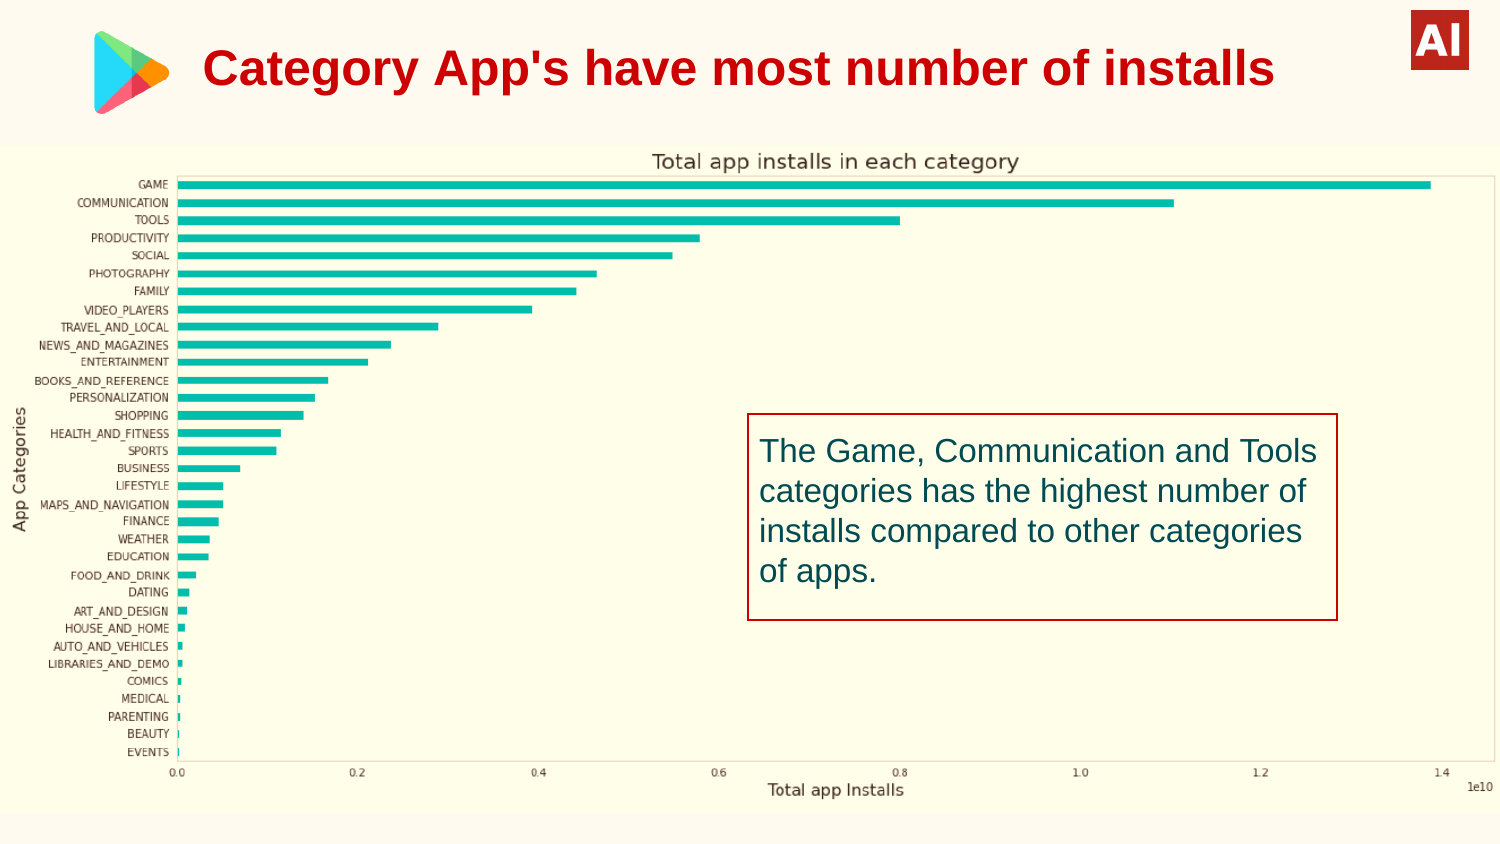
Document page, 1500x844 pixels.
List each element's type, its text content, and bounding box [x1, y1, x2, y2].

picture [1411, 10, 1469, 70]
picture [0, 145, 1500, 813]
text_box [89, 31, 174, 115]
text_box Category App's have most number of installs [173, 27, 1315, 138]
